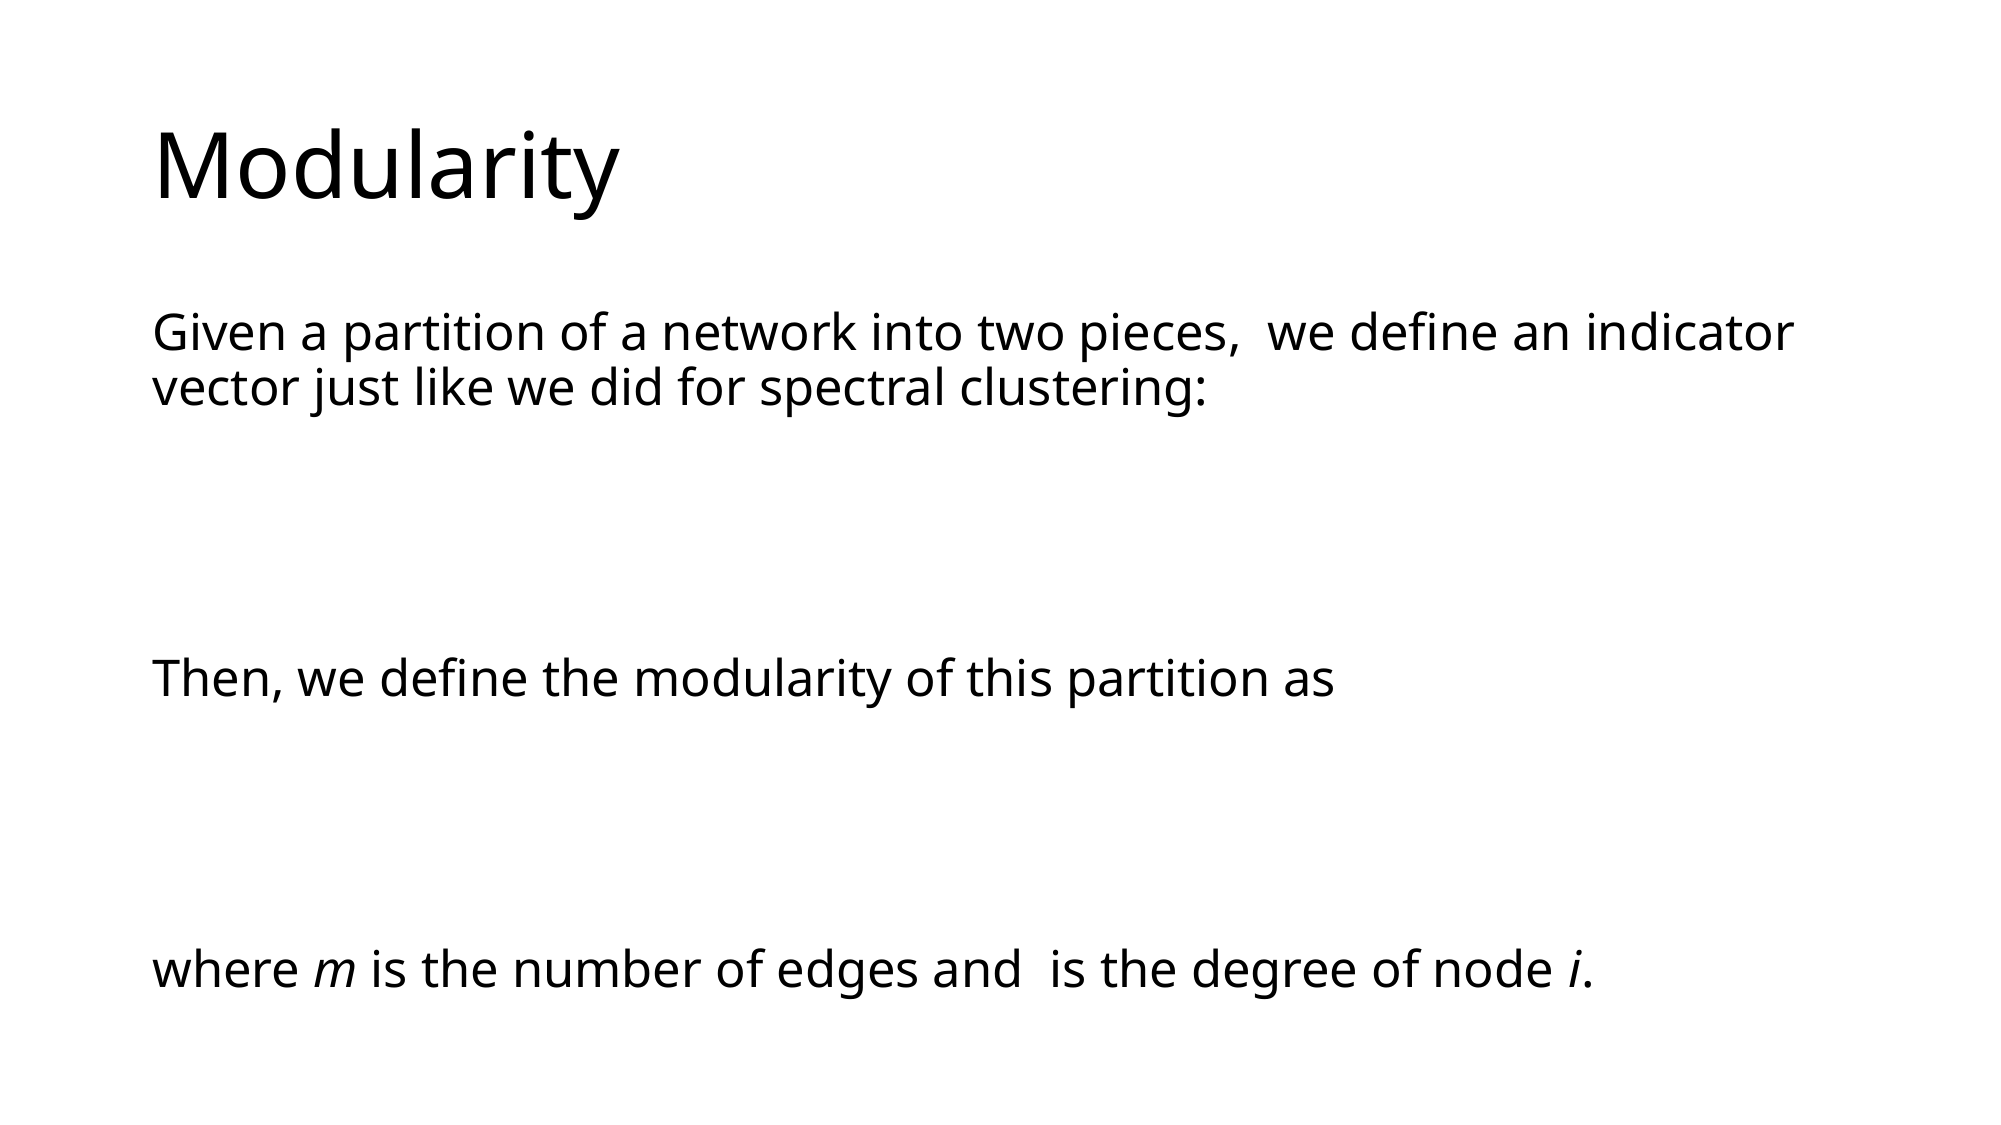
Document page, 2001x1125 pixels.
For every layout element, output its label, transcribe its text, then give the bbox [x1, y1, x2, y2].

title Modularity [137, 59, 1863, 278]
